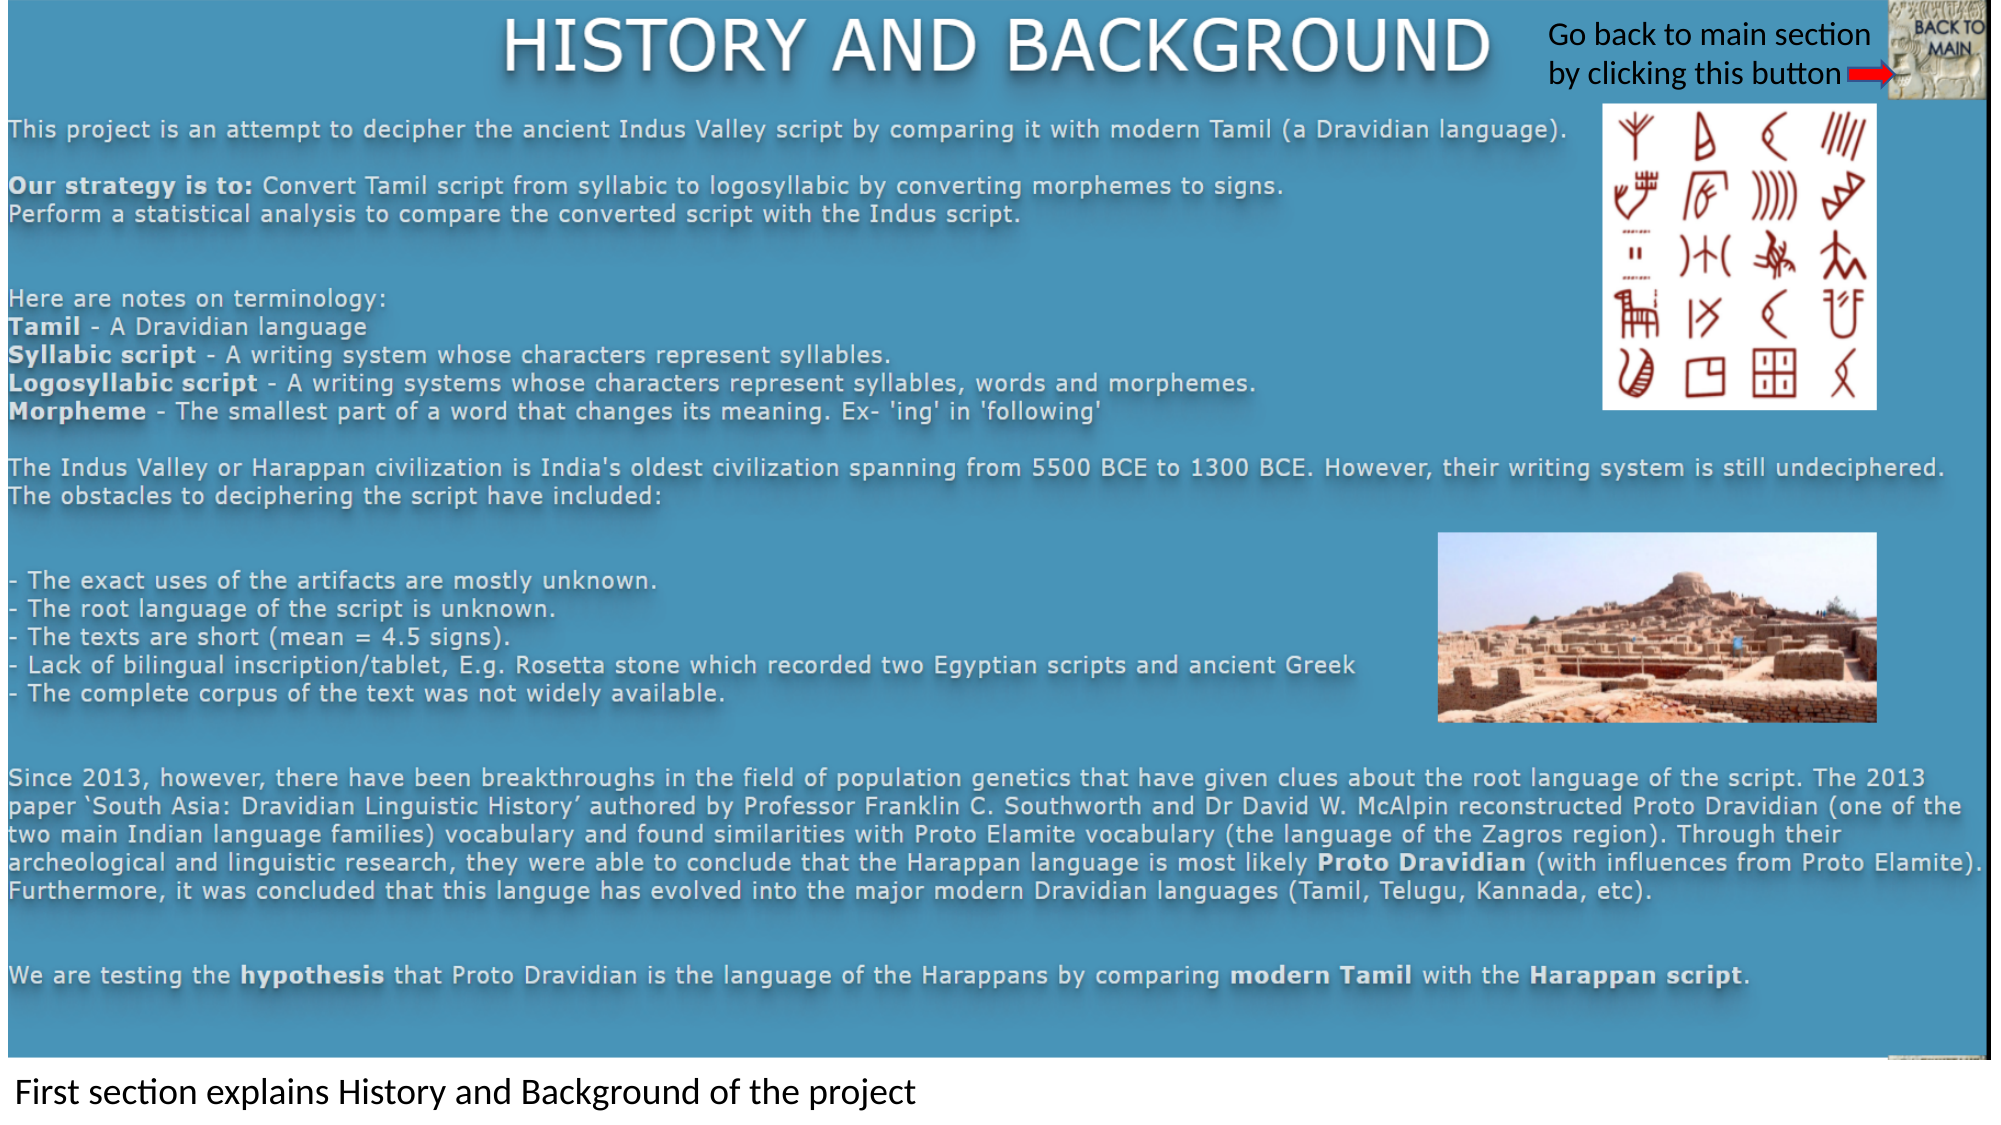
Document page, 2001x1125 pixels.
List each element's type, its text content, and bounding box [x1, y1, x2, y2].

picture [8, 0, 1992, 1060]
text_box First section explains History and Background of the project [0, 1059, 1579, 1120]
